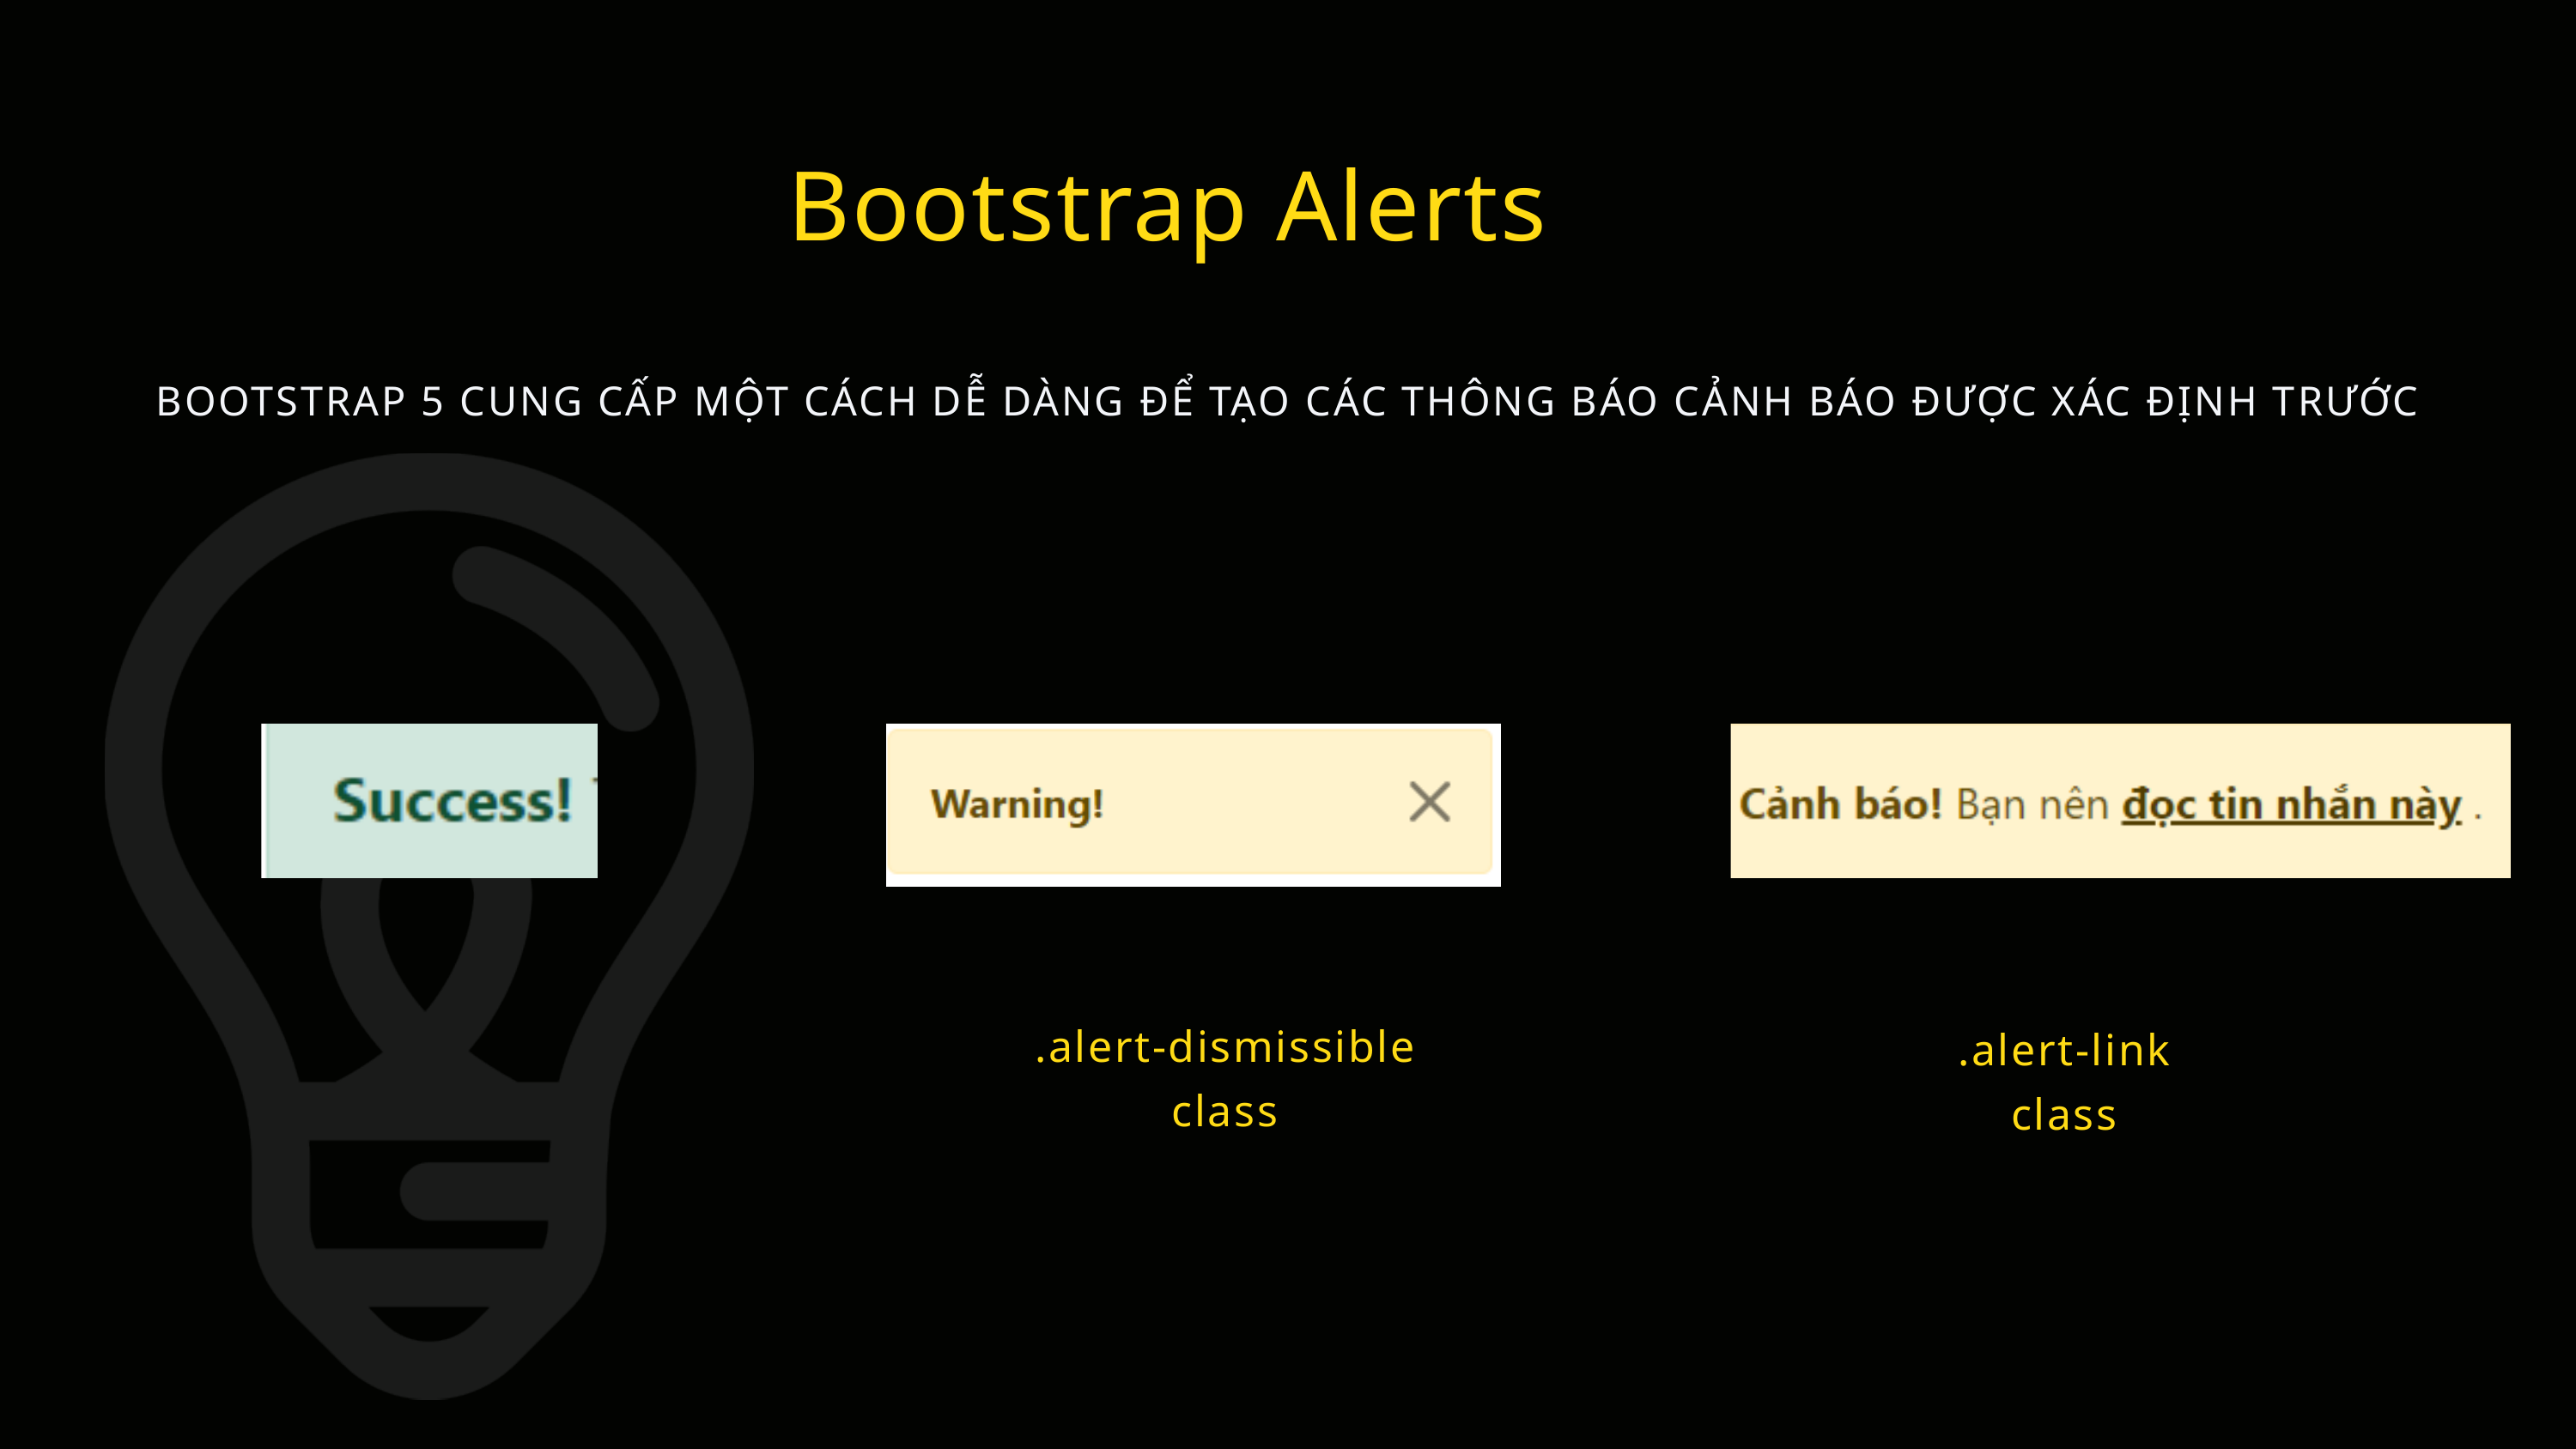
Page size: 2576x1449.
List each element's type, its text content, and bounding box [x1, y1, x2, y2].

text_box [1743, 876, 2386, 1072]
text_box Bootstrap Alerts [342, 144, 1994, 374]
picture [1730, 787, 2512, 878]
text_box .alert-dismissible class [949, 1006, 1501, 1136]
picture [105, 787, 755, 1401]
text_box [0, 375, 2576, 787]
picture [885, 787, 1501, 888]
